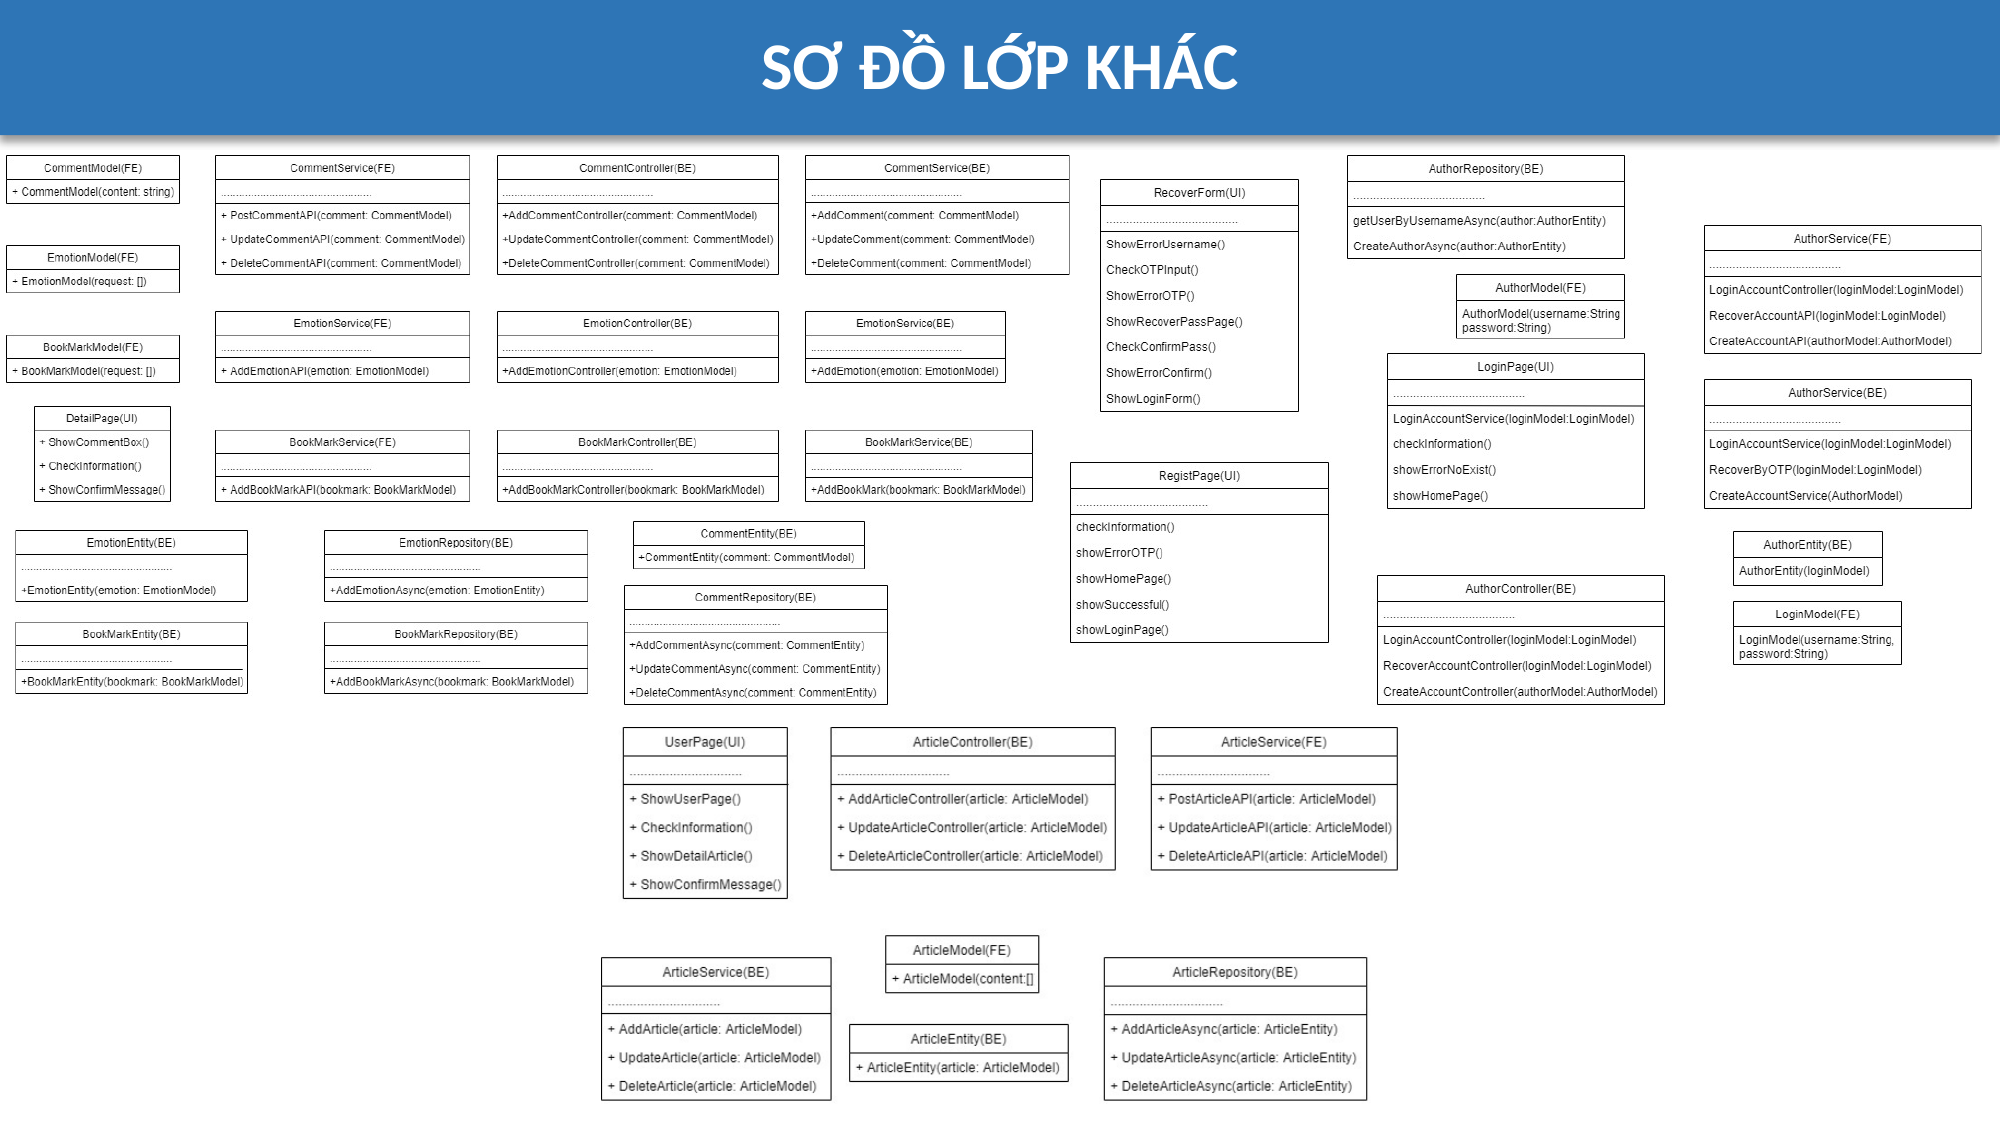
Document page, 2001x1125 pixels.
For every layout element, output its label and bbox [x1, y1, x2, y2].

picture [601, 727, 1399, 1104]
picture [6, 155, 1982, 707]
text_box [0, 0, 2000, 136]
